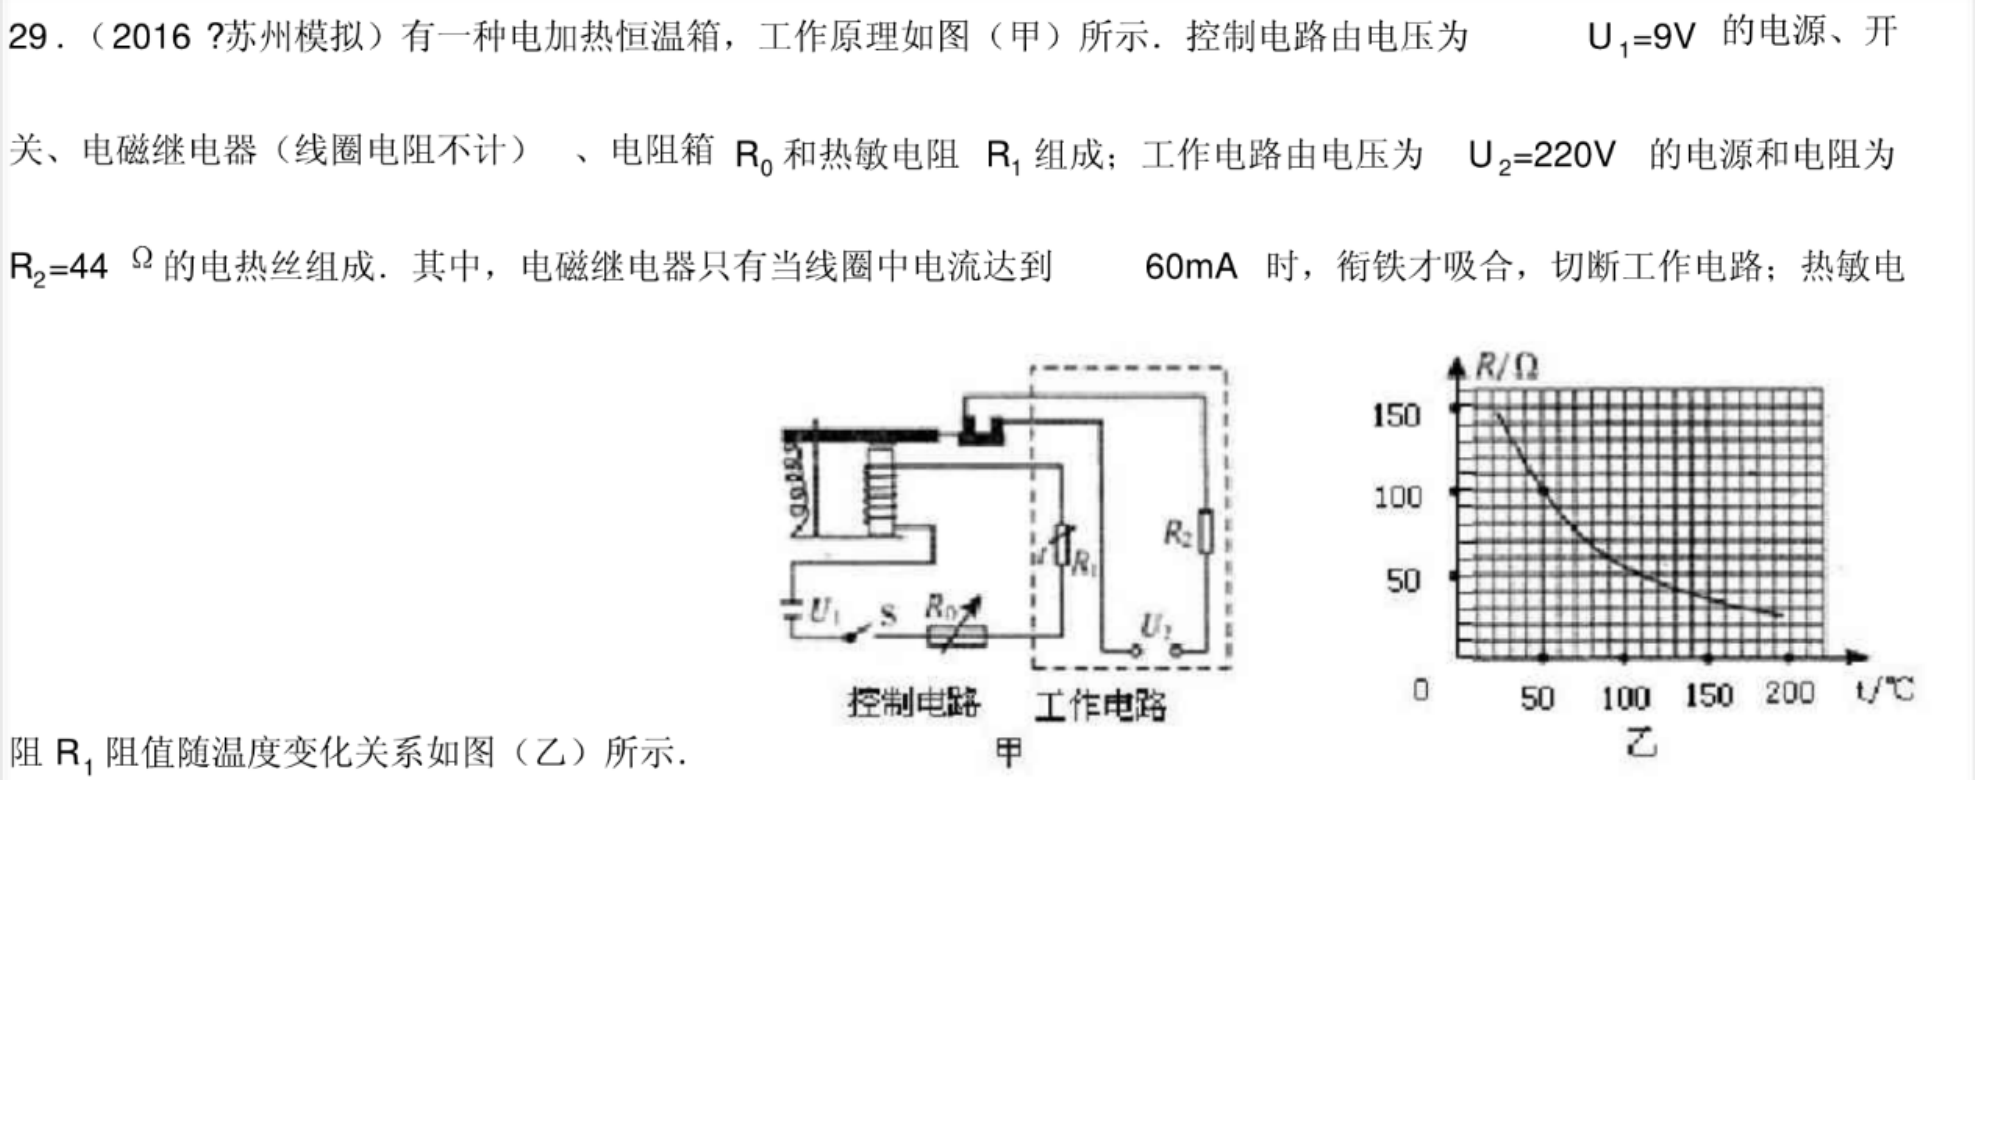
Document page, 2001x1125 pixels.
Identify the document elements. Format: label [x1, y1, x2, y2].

picture [0, 0, 1975, 780]
